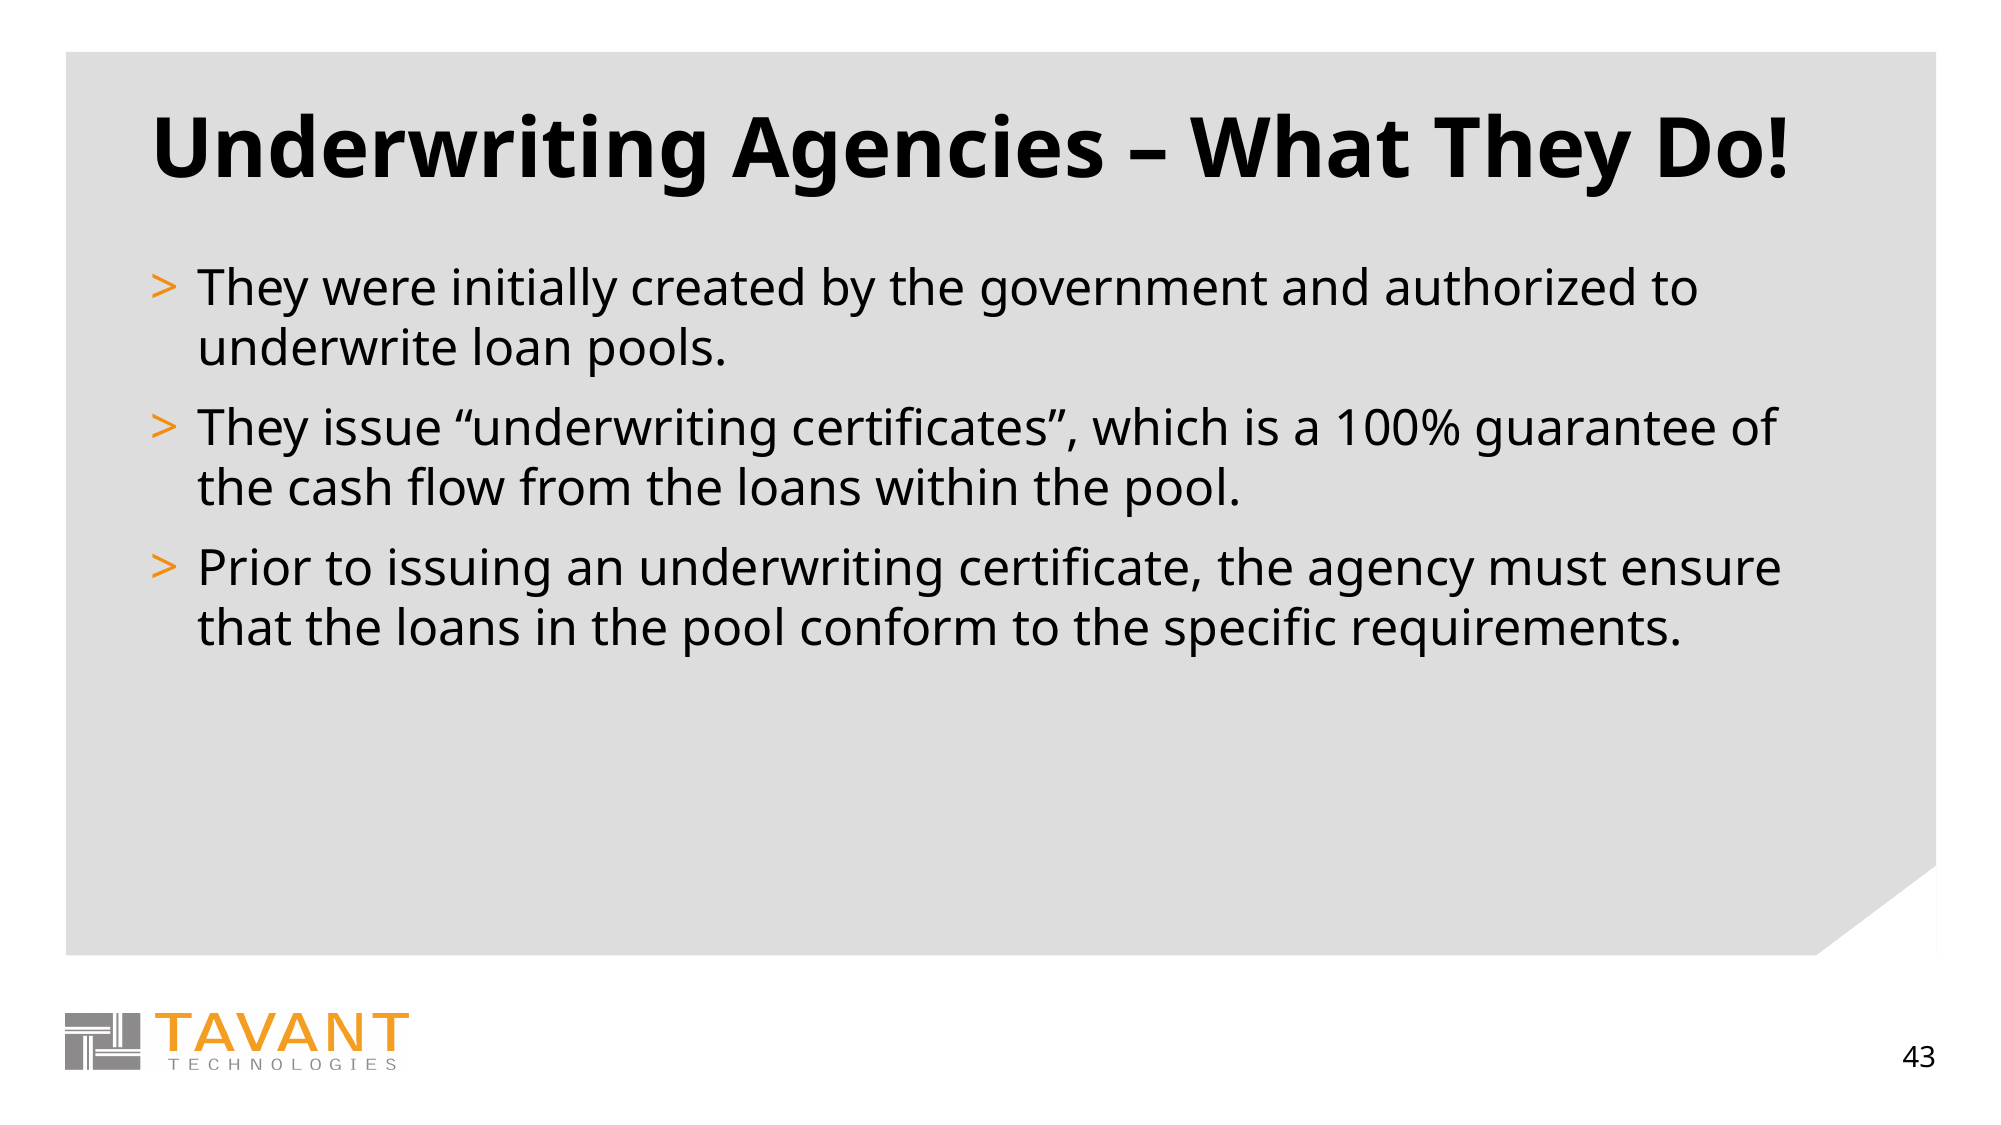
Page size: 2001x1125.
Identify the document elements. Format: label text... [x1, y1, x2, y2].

list They were initially created by the government and authorized to underwrite loan pools. They issue “underwriting certificates”, which is a 100% guarantee of the cash flow from the loans within the pool. Prior to issuing an underwriting certificate, the agency must ensure that the loans in the pool conform to the specific requirements. [150, 247, 1850, 894]
picture [65, 1013, 409, 1070]
title Underwriting Agencies – What They Do! [150, 50, 1850, 239]
slide_number 43 [1519, 1028, 1937, 1090]
